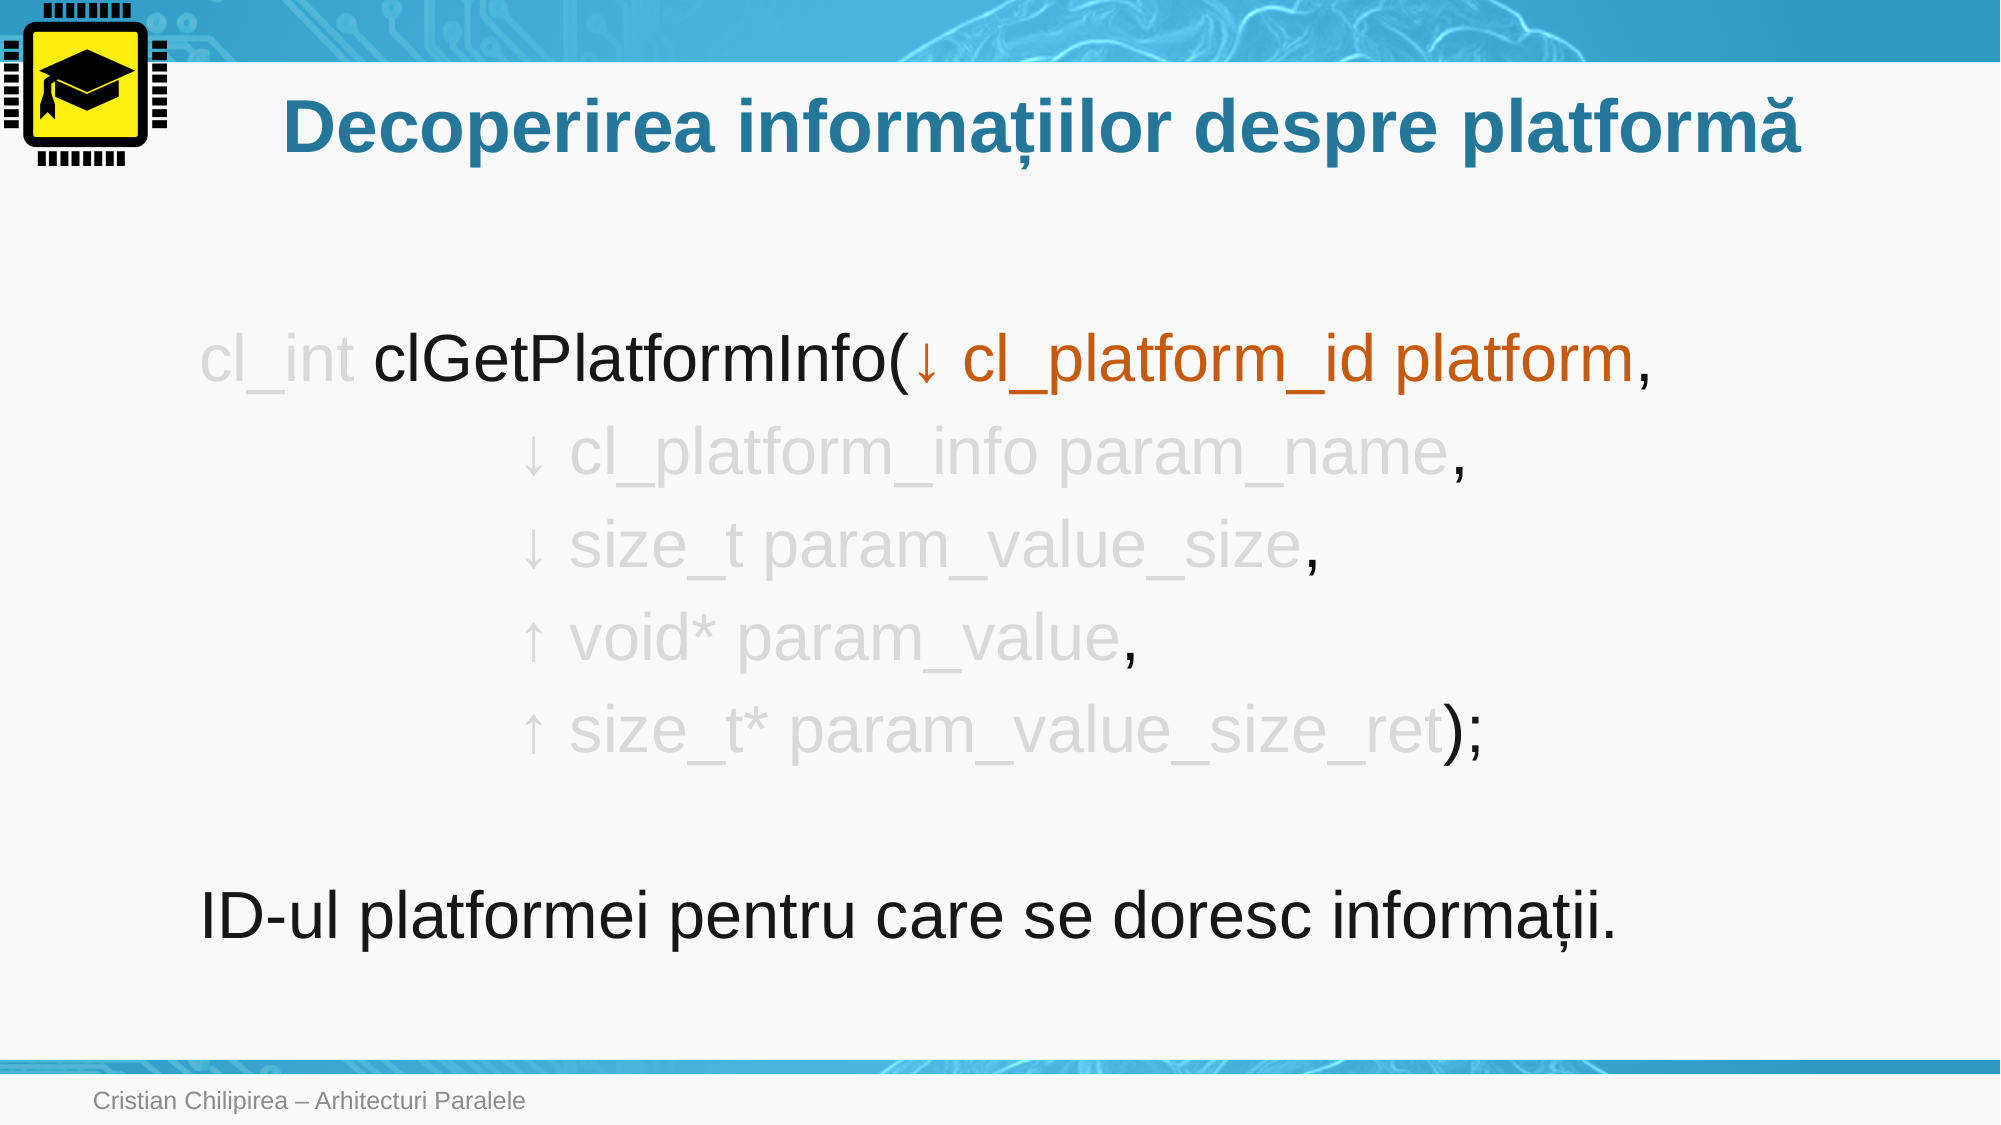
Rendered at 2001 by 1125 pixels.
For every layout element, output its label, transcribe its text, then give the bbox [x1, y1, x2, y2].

picture [0, 0, 2000, 166]
picture [0, 1060, 2000, 1074]
list cl_int clGetPlatformInfo(↓ cl_platform_id platform, ↓ cl_platform_info param_name, ↓ size_t param_value_size, ↑ void* param_value, ↑ size_t* param_value_size_ret); ID-ul platformei pentru care se doresc informații. [184, 225, 1915, 1033]
title Decoperirea informațiilor despre platformă [170, 76, 1915, 180]
footer Cristian Chilipirea – Arhitecturi Paralele [77, 1073, 1338, 1125]
